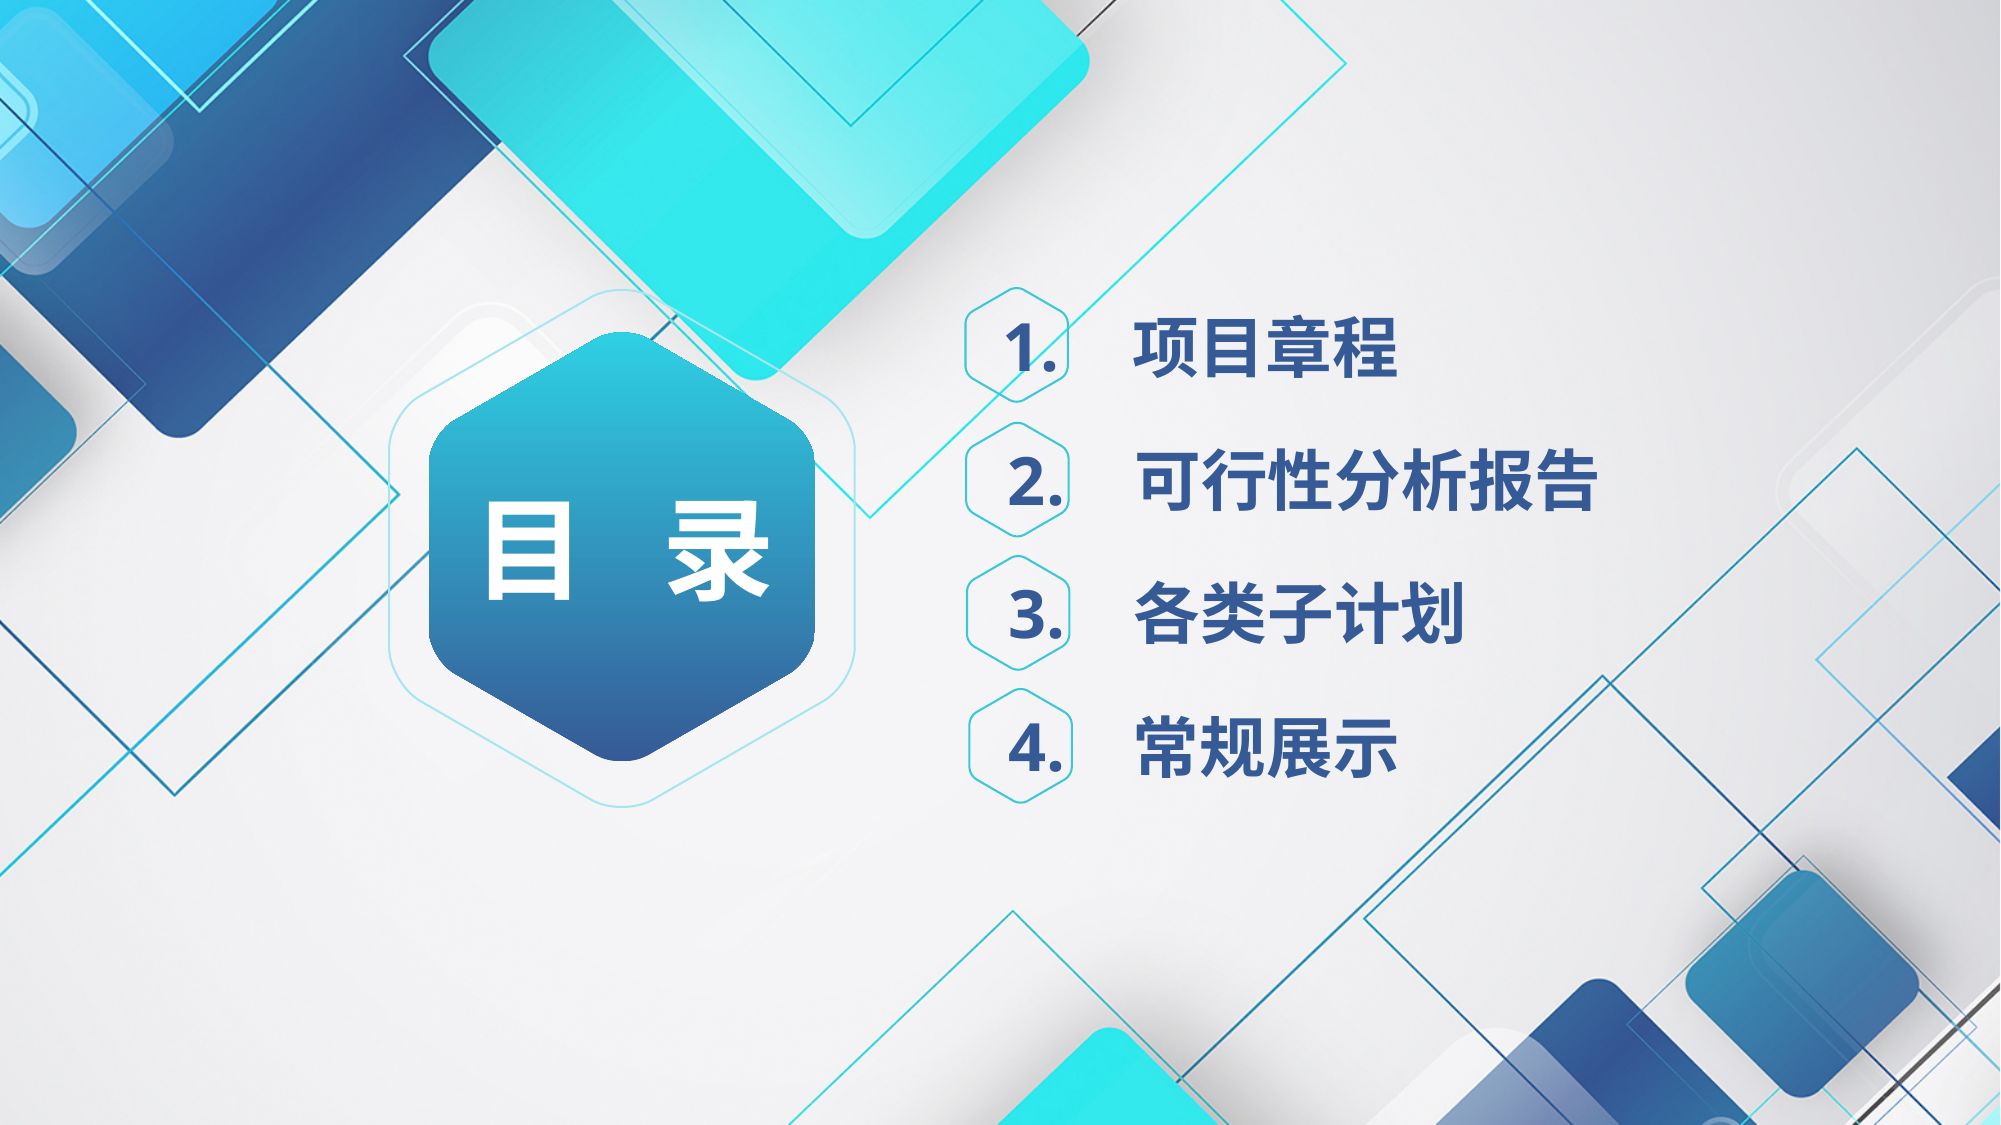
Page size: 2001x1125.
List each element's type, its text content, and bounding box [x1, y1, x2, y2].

picture [0, 0, 2001, 1125]
text_box 常规展示 [1118, 698, 1415, 793]
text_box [959, 688, 1078, 804]
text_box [959, 555, 1078, 671]
text_box 各类子计划 [1119, 564, 1483, 660]
text_box 项目章程 [1117, 297, 1415, 393]
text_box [958, 422, 1078, 537]
text_box 可行性分析报告 [1119, 431, 1617, 526]
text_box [389, 287, 855, 810]
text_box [953, 287, 1072, 403]
